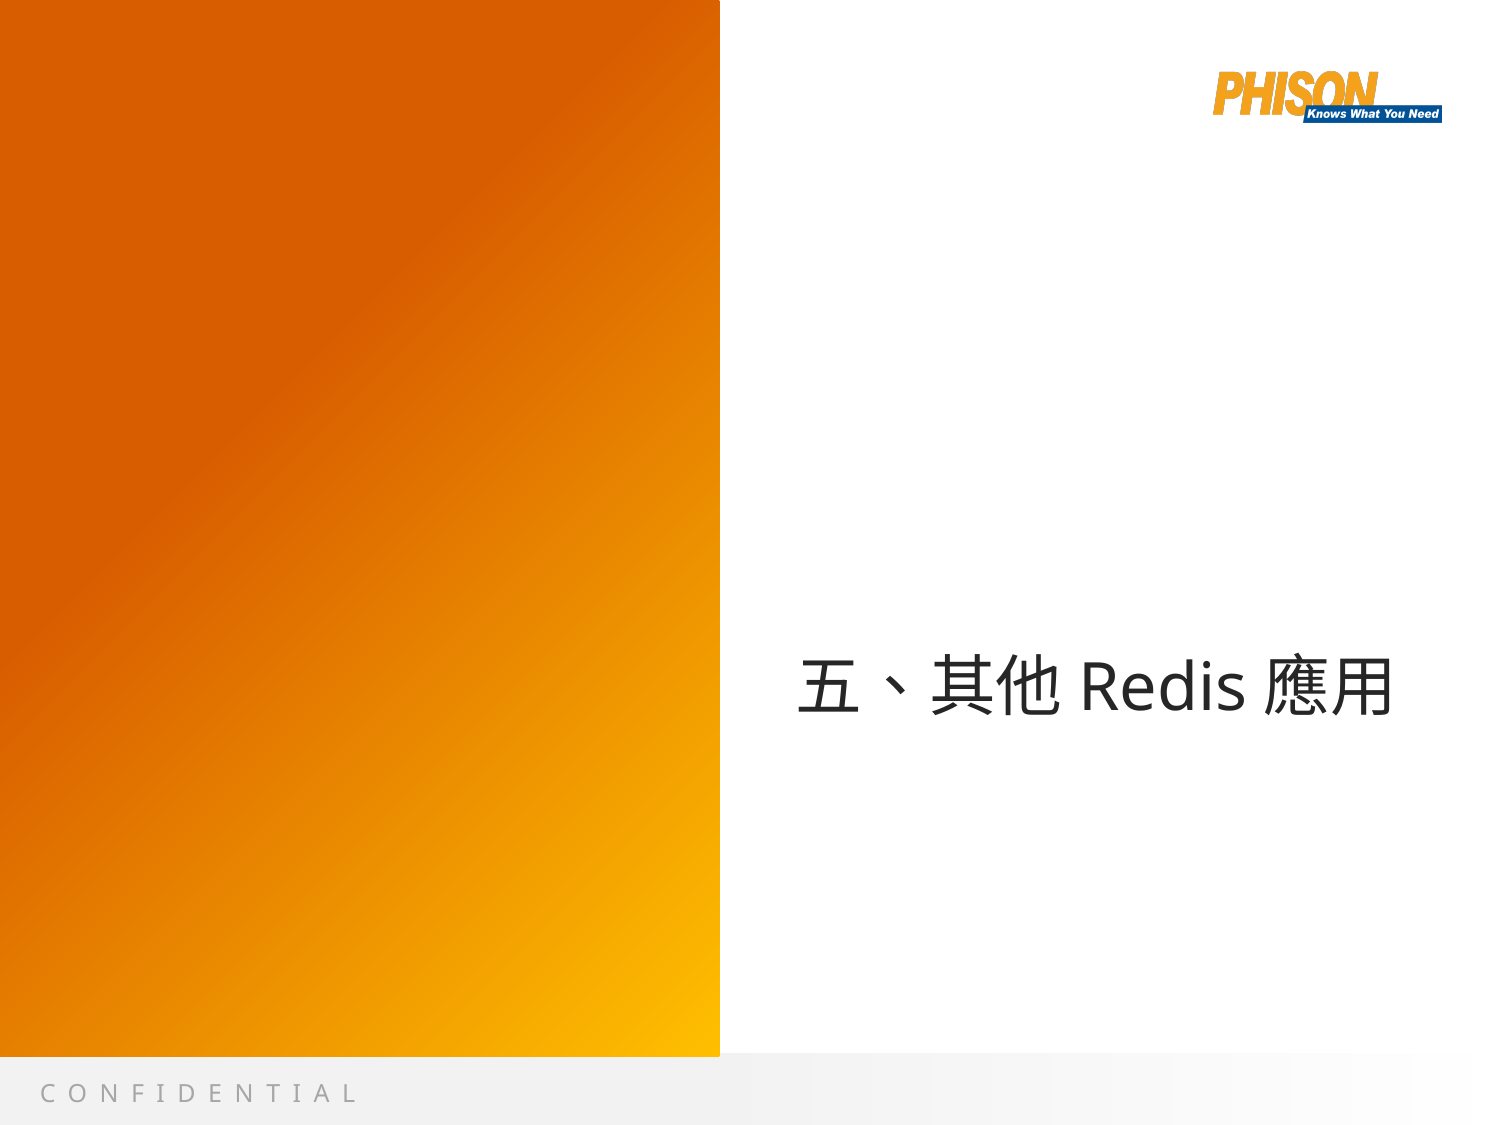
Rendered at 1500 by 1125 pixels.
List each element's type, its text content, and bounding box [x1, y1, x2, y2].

title 五、其他Redis應用 [780, 518, 1420, 732]
picture [1213, 71, 1442, 123]
